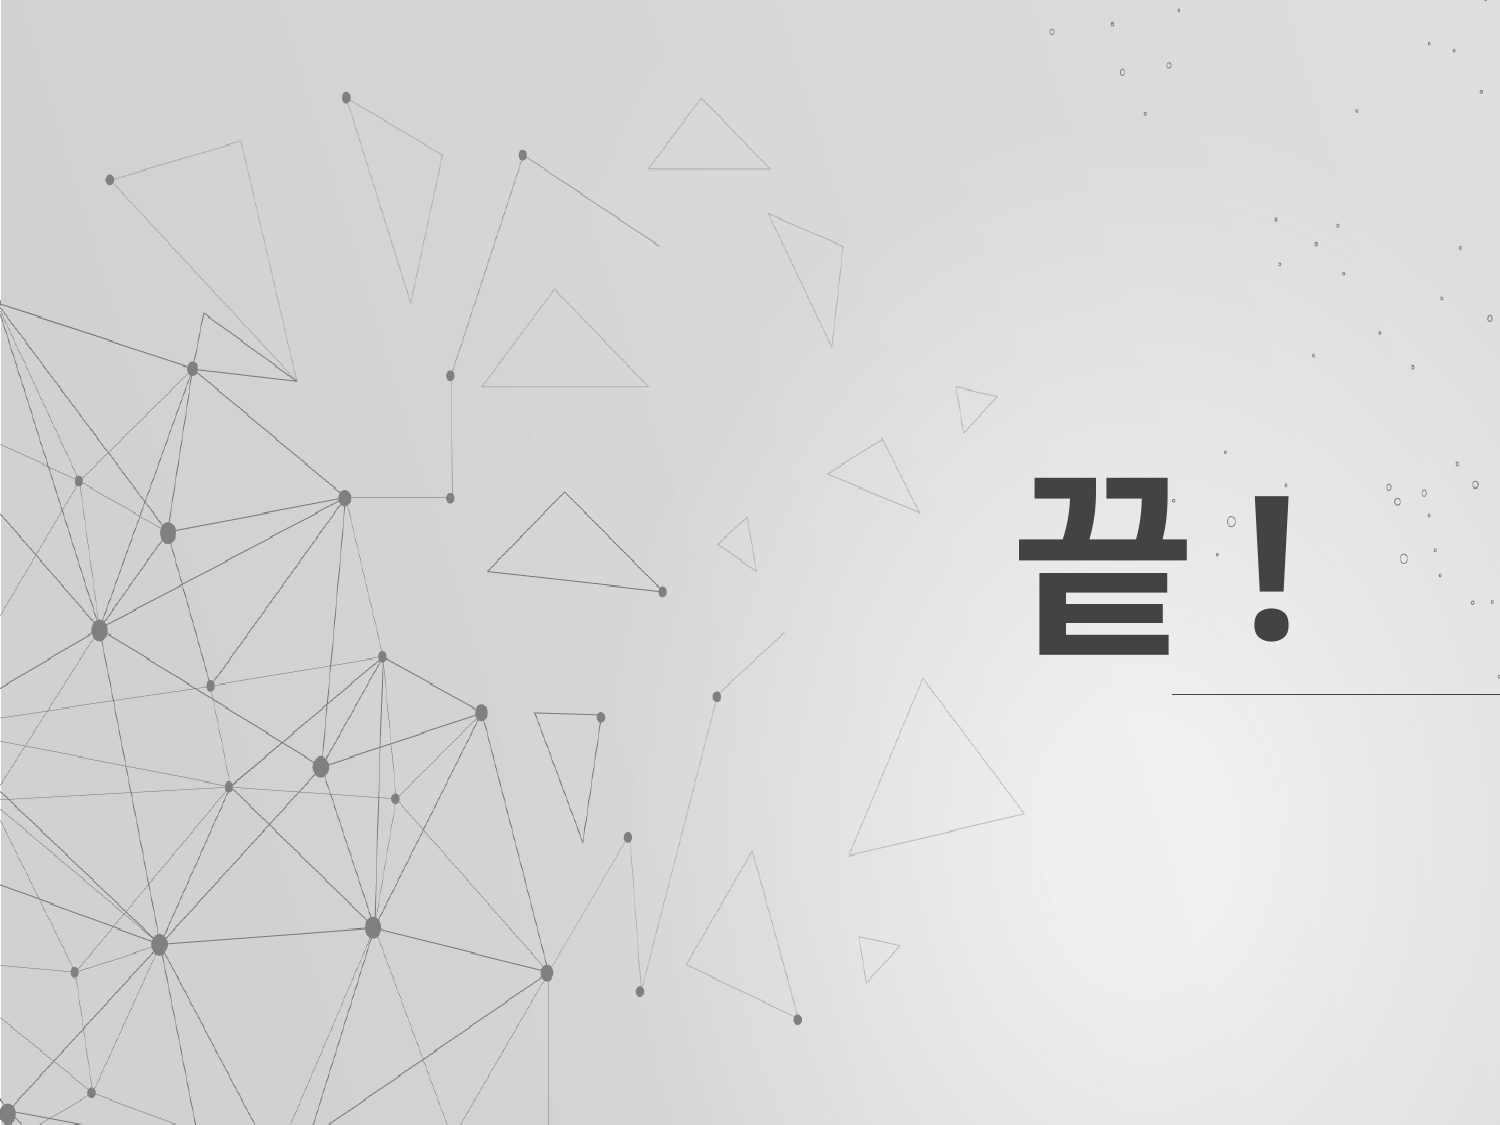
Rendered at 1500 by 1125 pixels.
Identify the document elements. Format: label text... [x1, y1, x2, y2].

title 끝! [186, 304, 1317, 695]
picture [0, 0, 1500, 1125]
